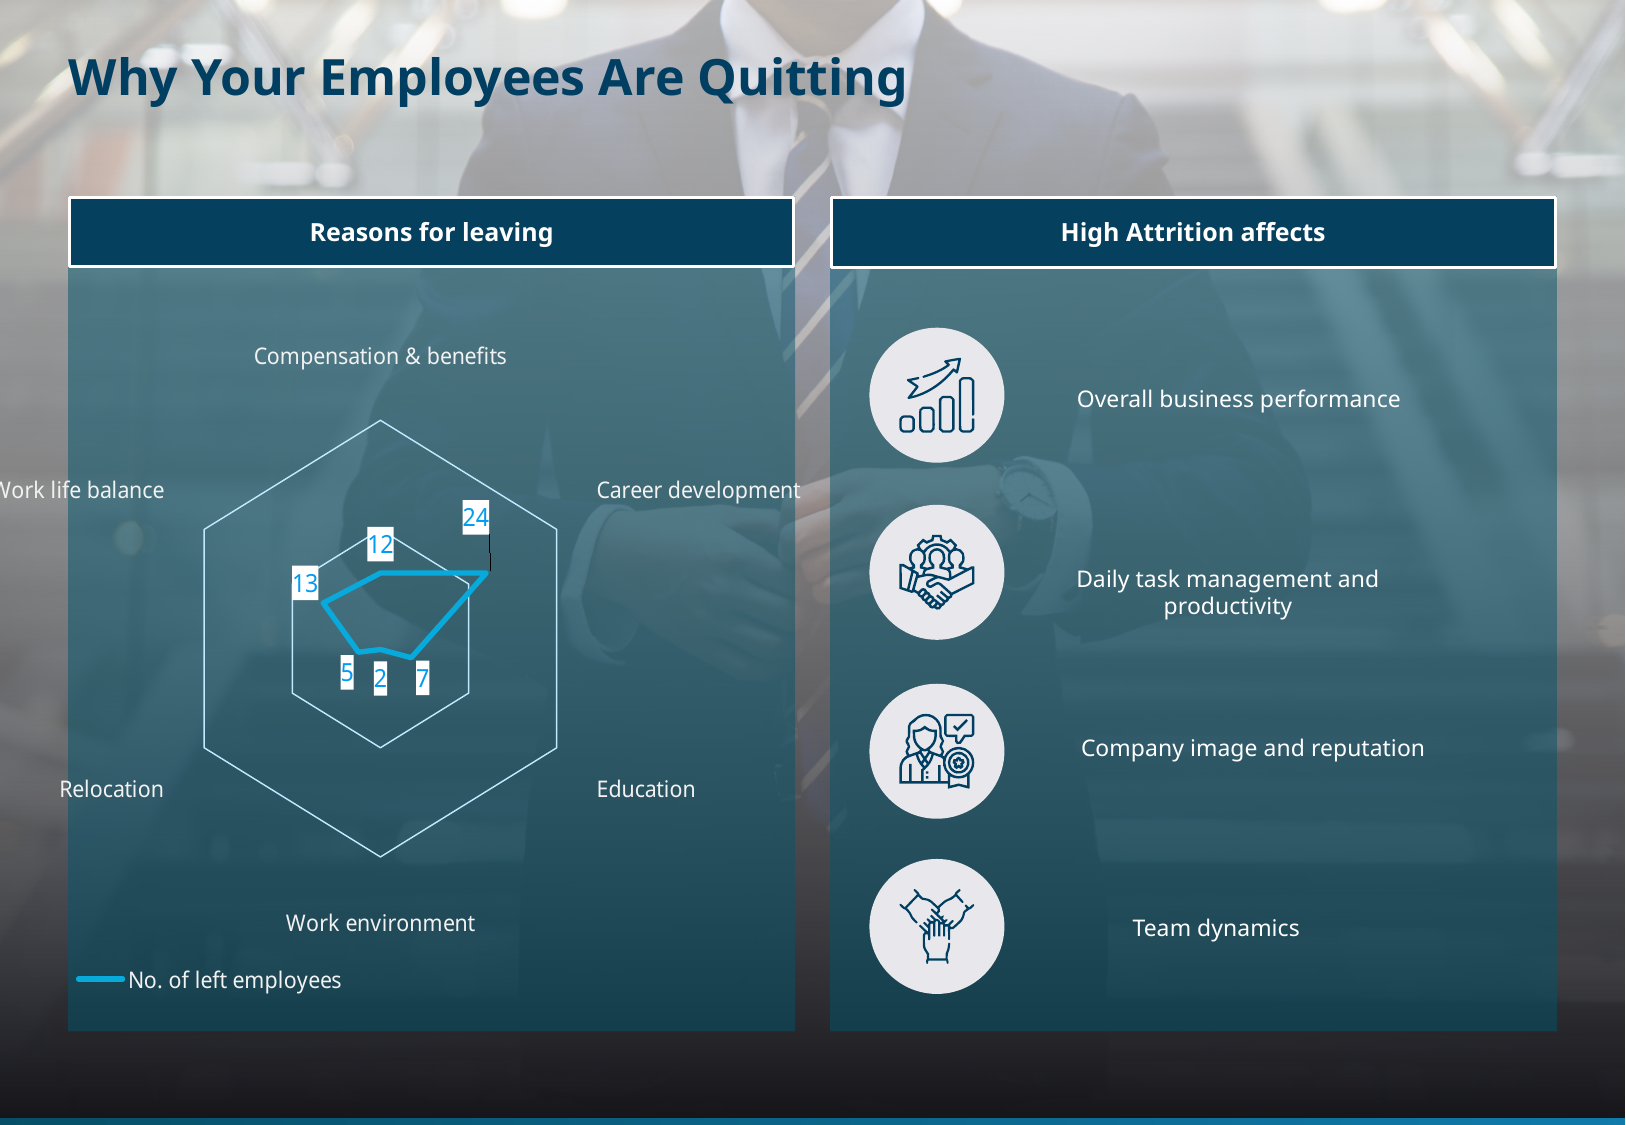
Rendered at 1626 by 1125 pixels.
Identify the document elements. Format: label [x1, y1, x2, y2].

chart [0, 93, 801, 1010]
picture [0, 0, 1625, 1125]
